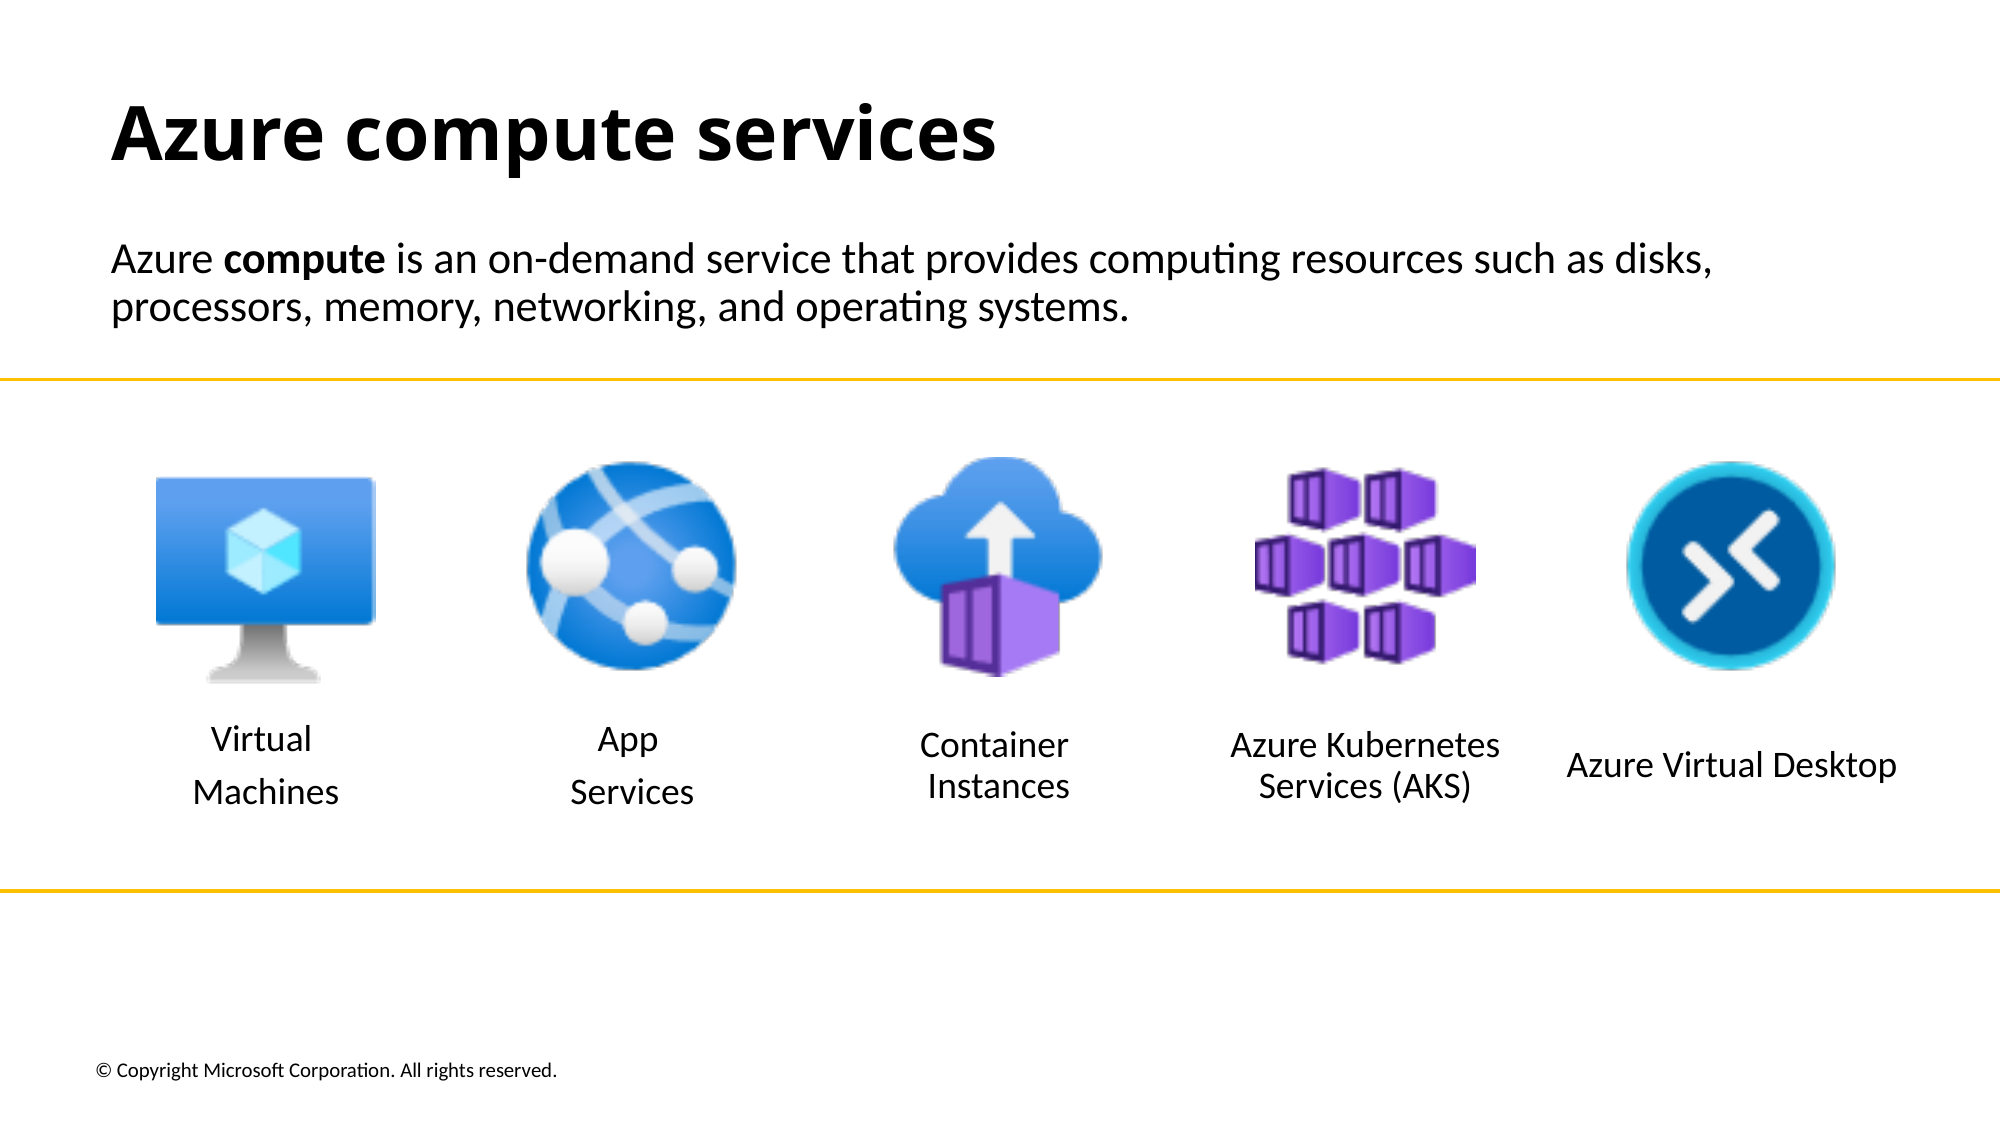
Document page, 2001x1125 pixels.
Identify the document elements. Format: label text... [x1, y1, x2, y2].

text_box [0, 379, 2000, 891]
list Azure compute is an on-demand service that provides computing resources such as disks, processors, memory, networking, and operating systems. [95, 227, 1903, 339]
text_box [95, 457, 1903, 813]
title Azure compute services [96, 96, 1903, 177]
footer © Copyright Microsoft Corporation. All rights reserved. [95, 1053, 776, 1086]
